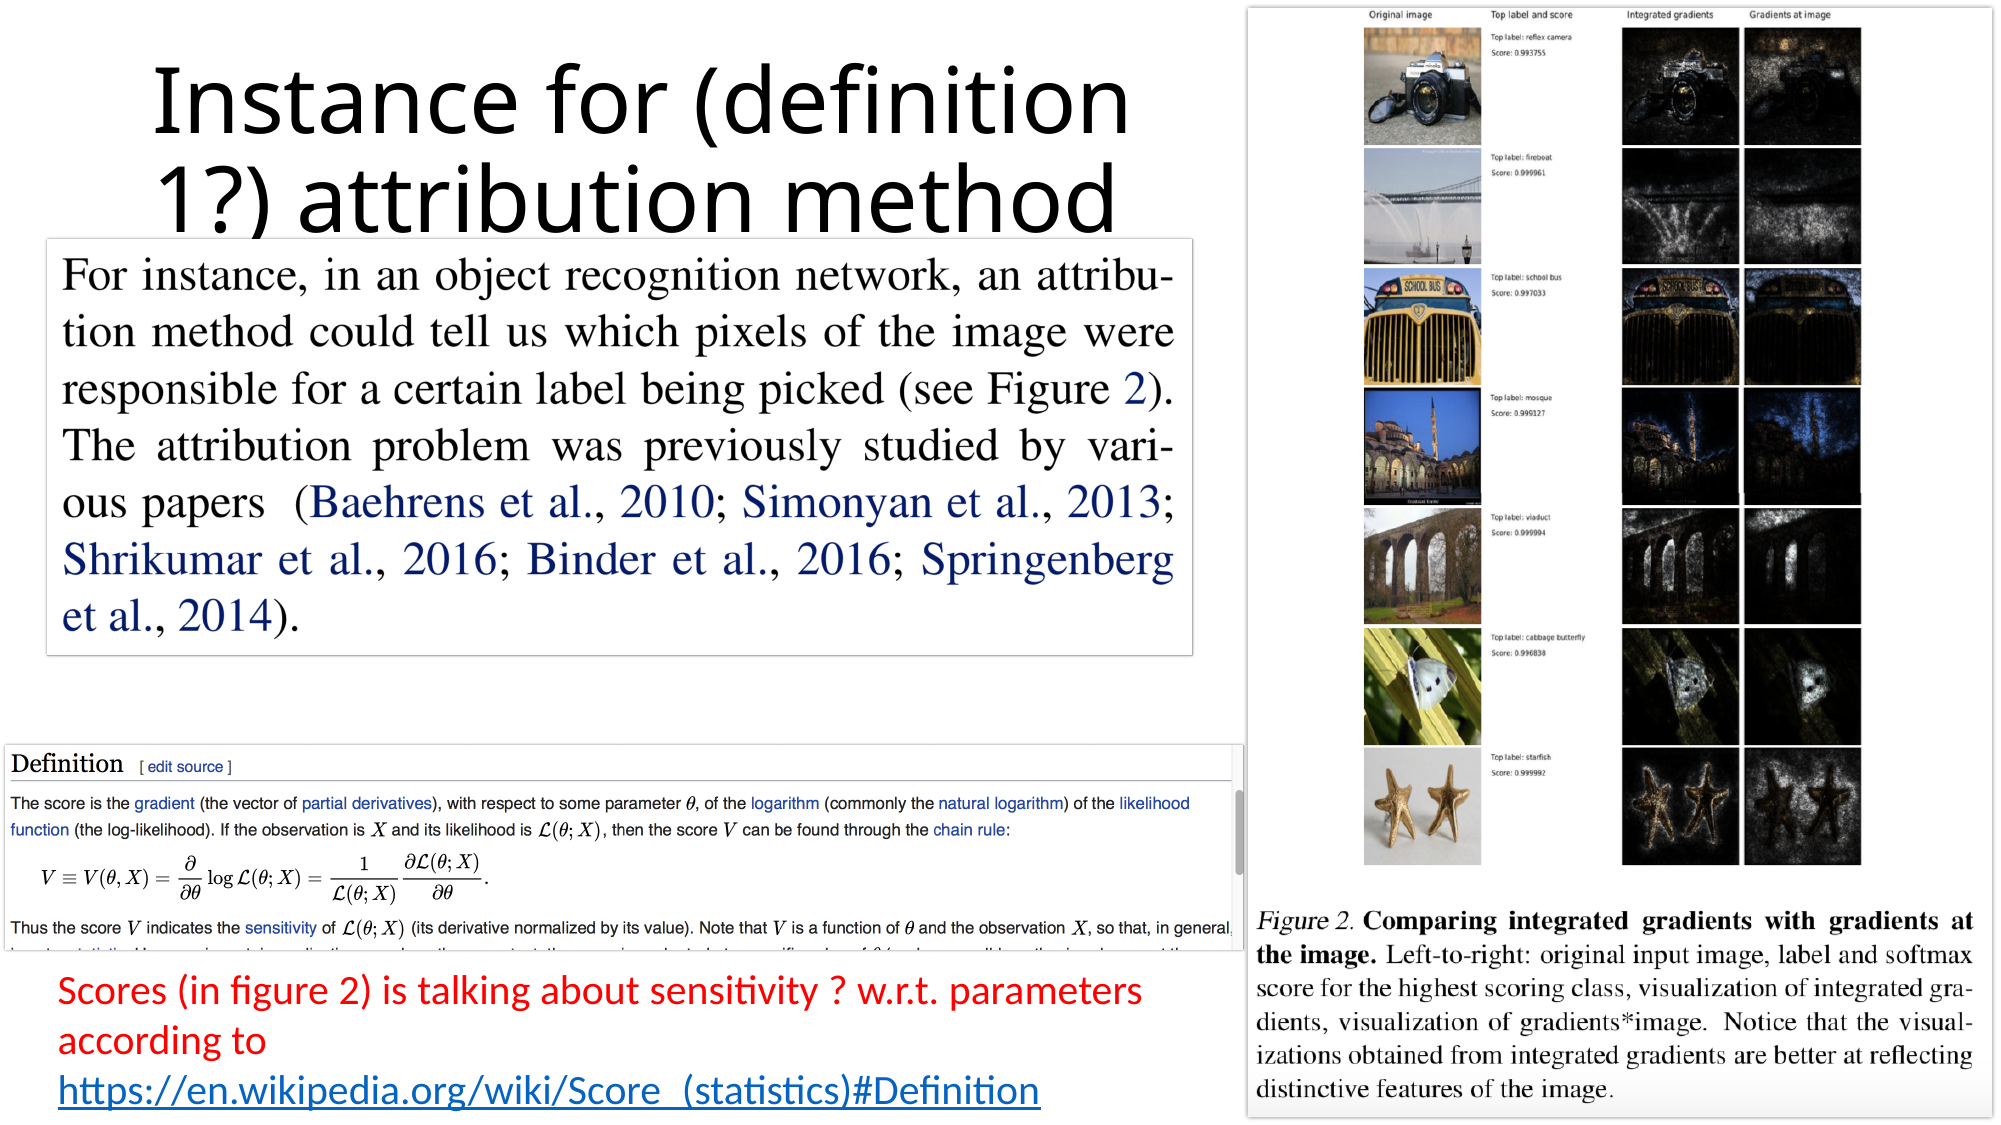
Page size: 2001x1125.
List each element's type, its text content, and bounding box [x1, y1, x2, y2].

title Instance for (definition 1?) attribution method [137, 44, 1197, 234]
picture [0, 0, 2000, 1125]
text_box Scores (in figure 2) is talking about sensitivity ? w.r.t. parameters according to https://en.wikipedia.org/wiki/Score_(statistics)#Definition [42, 956, 1164, 1120]
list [42, 234, 1197, 660]
